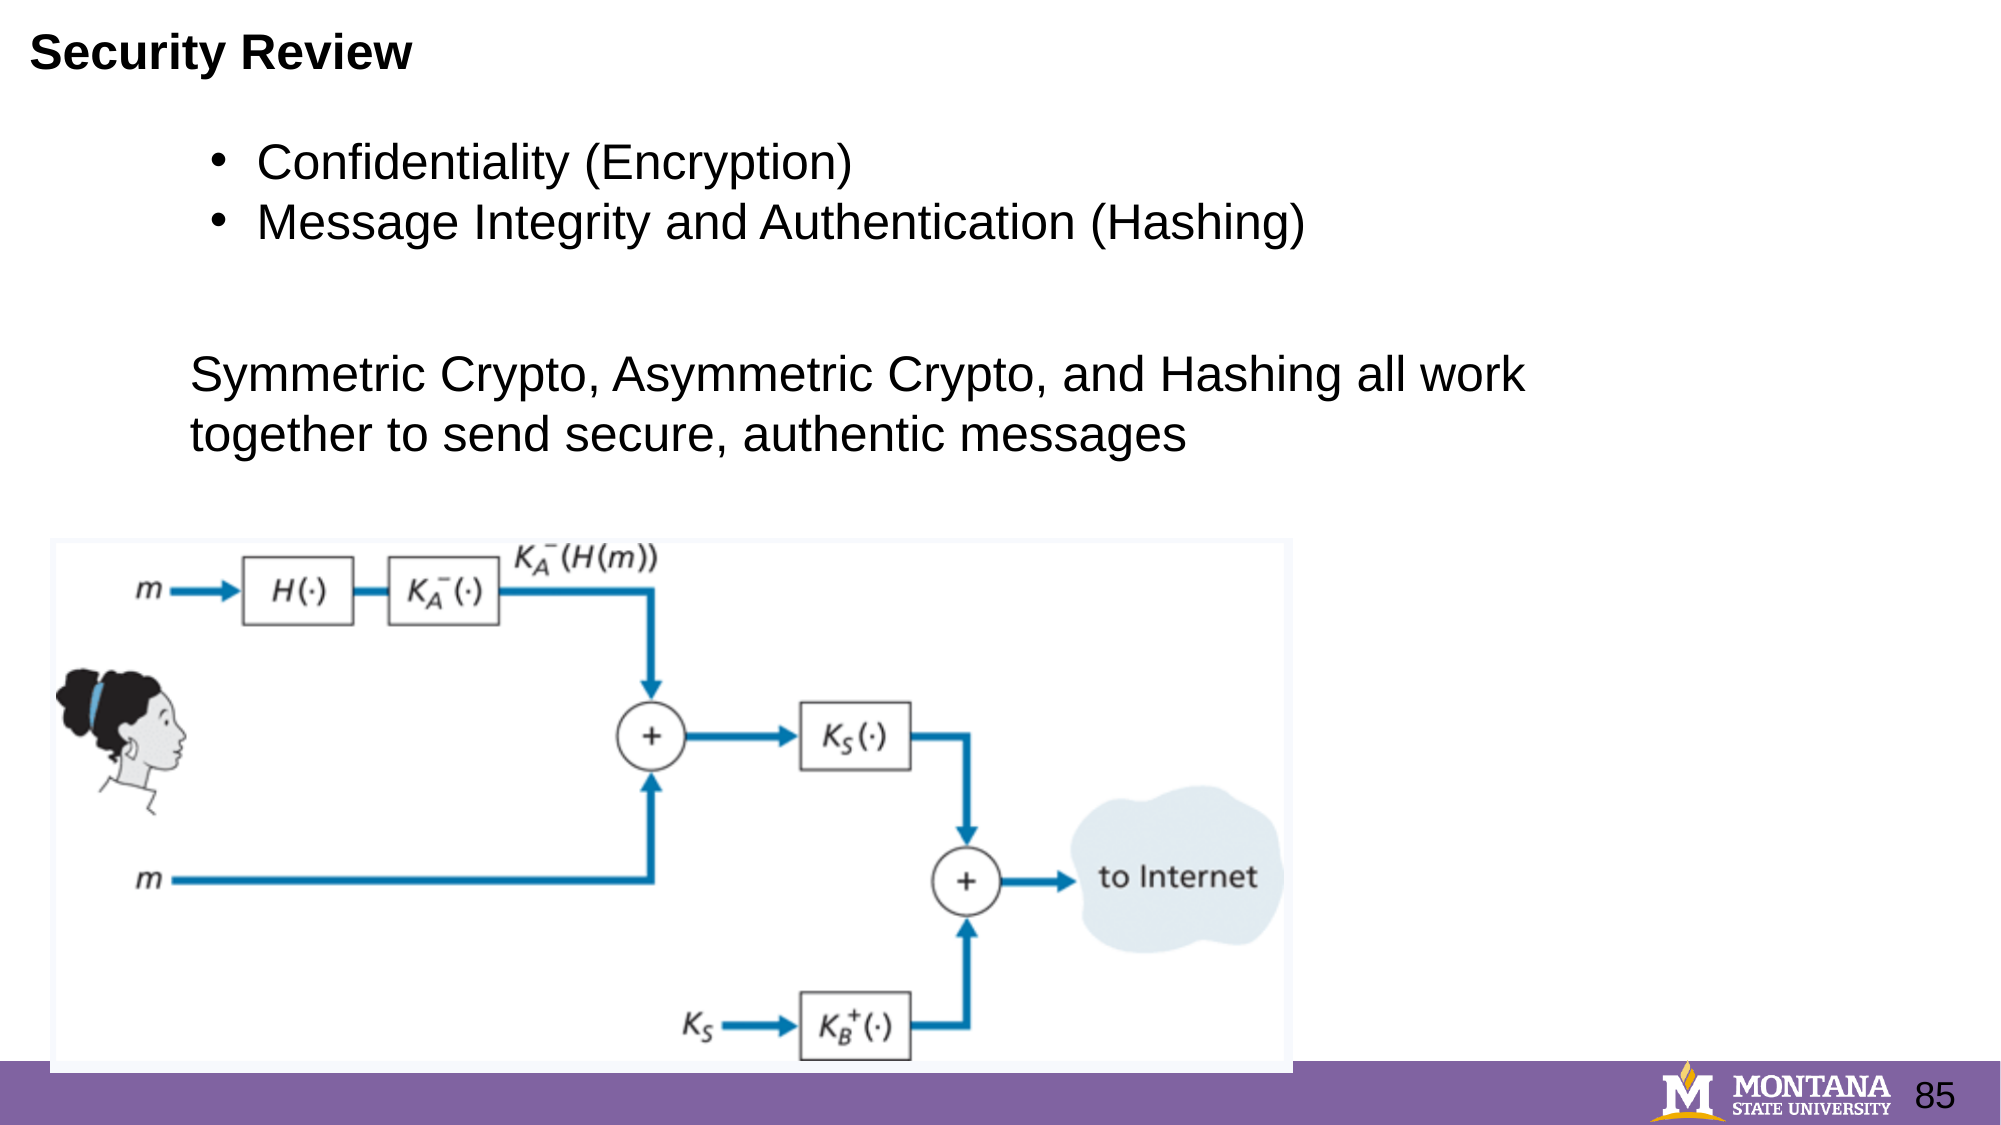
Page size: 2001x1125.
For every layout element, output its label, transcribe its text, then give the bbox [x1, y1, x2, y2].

text_box Confidentiality (Encryption) Message Integrity and Authentication (Hashing) [195, 121, 1322, 257]
slide_number 85 [1887, 1072, 1994, 1125]
text_box Symmetric Crypto, Asymmetric Crypto, and Hashing all work together to send secure, authentic messages [174, 334, 1650, 470]
text_box Security Review [14, 12, 428, 88]
picture [49, 537, 1293, 1074]
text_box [1156, 341, 1357, 407]
picture [1650, 1060, 1891, 1122]
